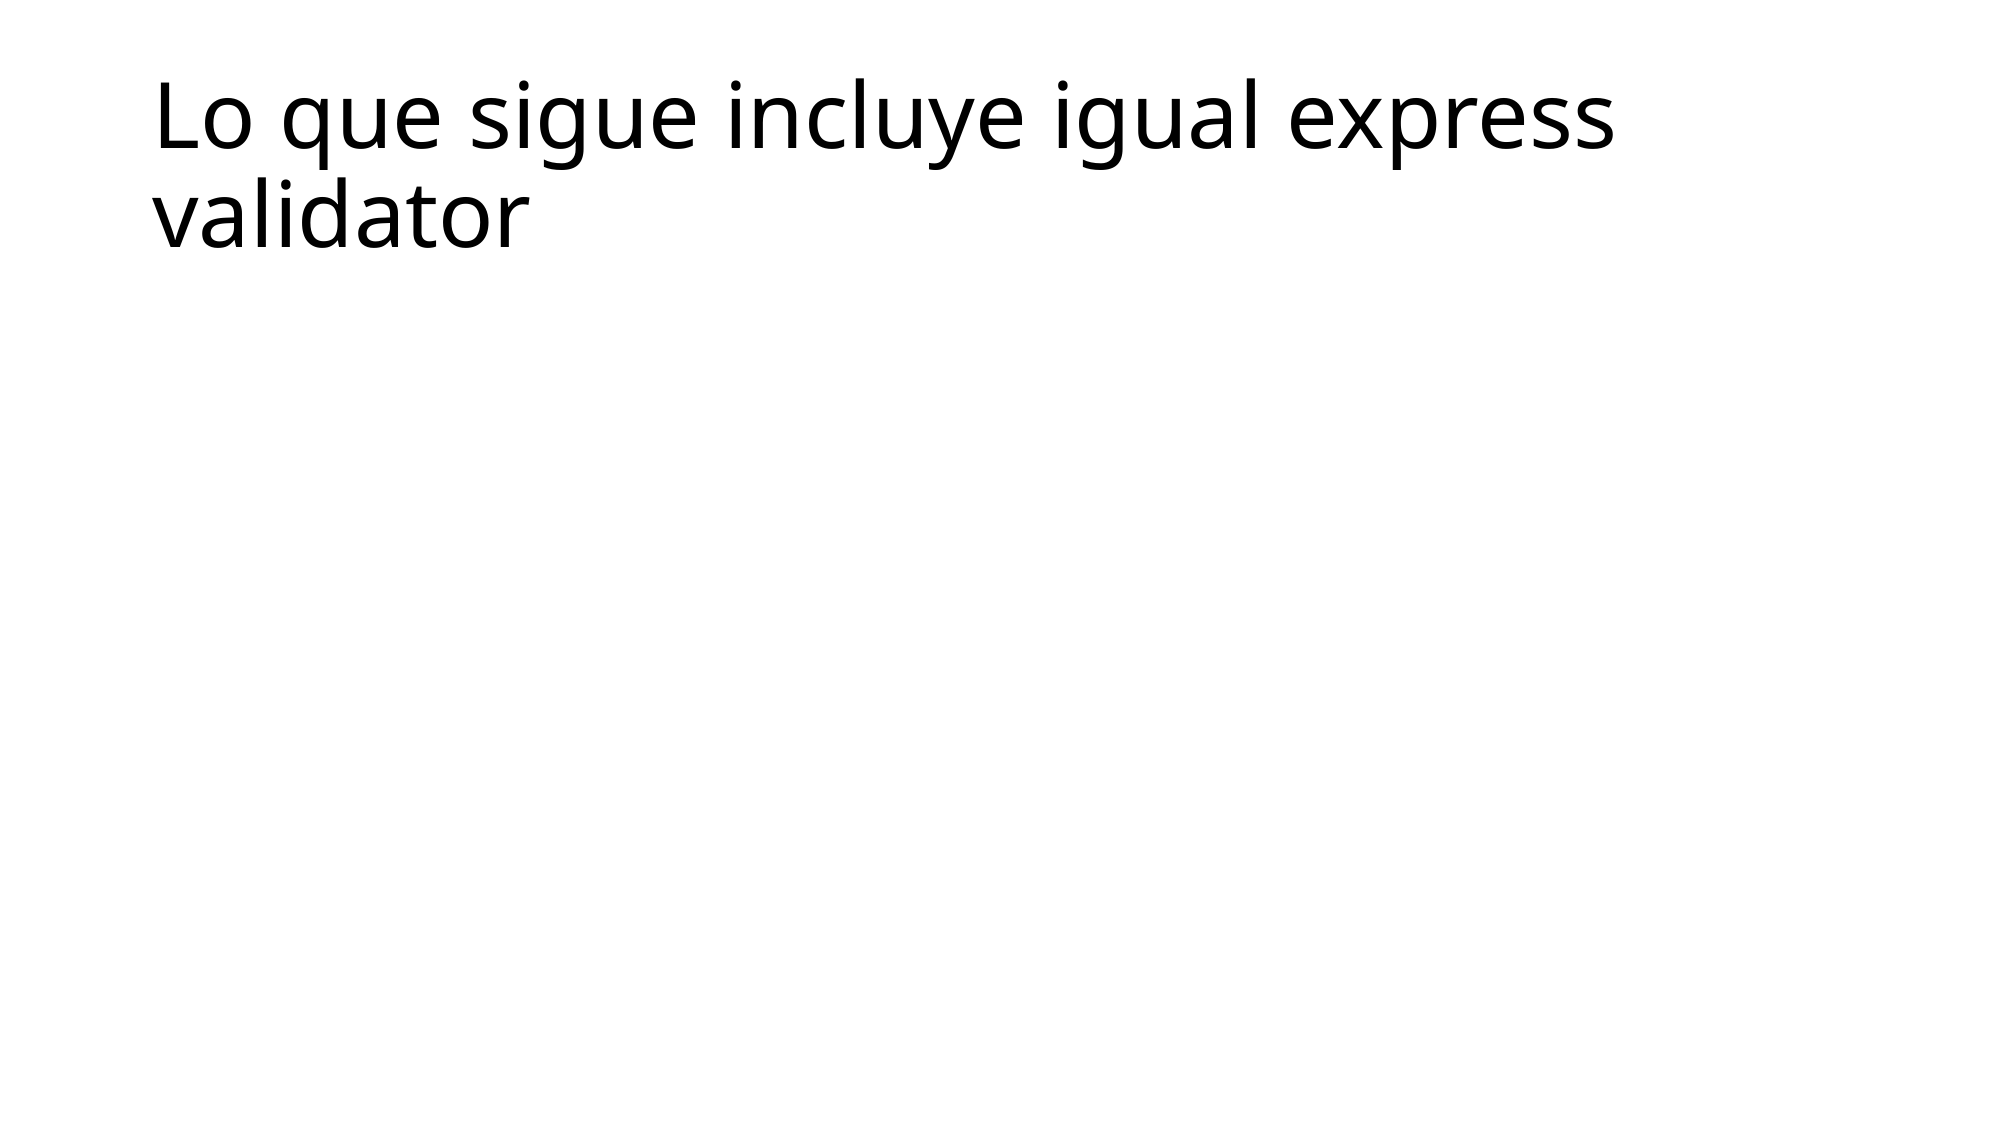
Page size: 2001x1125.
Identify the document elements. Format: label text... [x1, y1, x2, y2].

title Lo que sigue incluye igual express validator [137, 59, 1863, 278]
